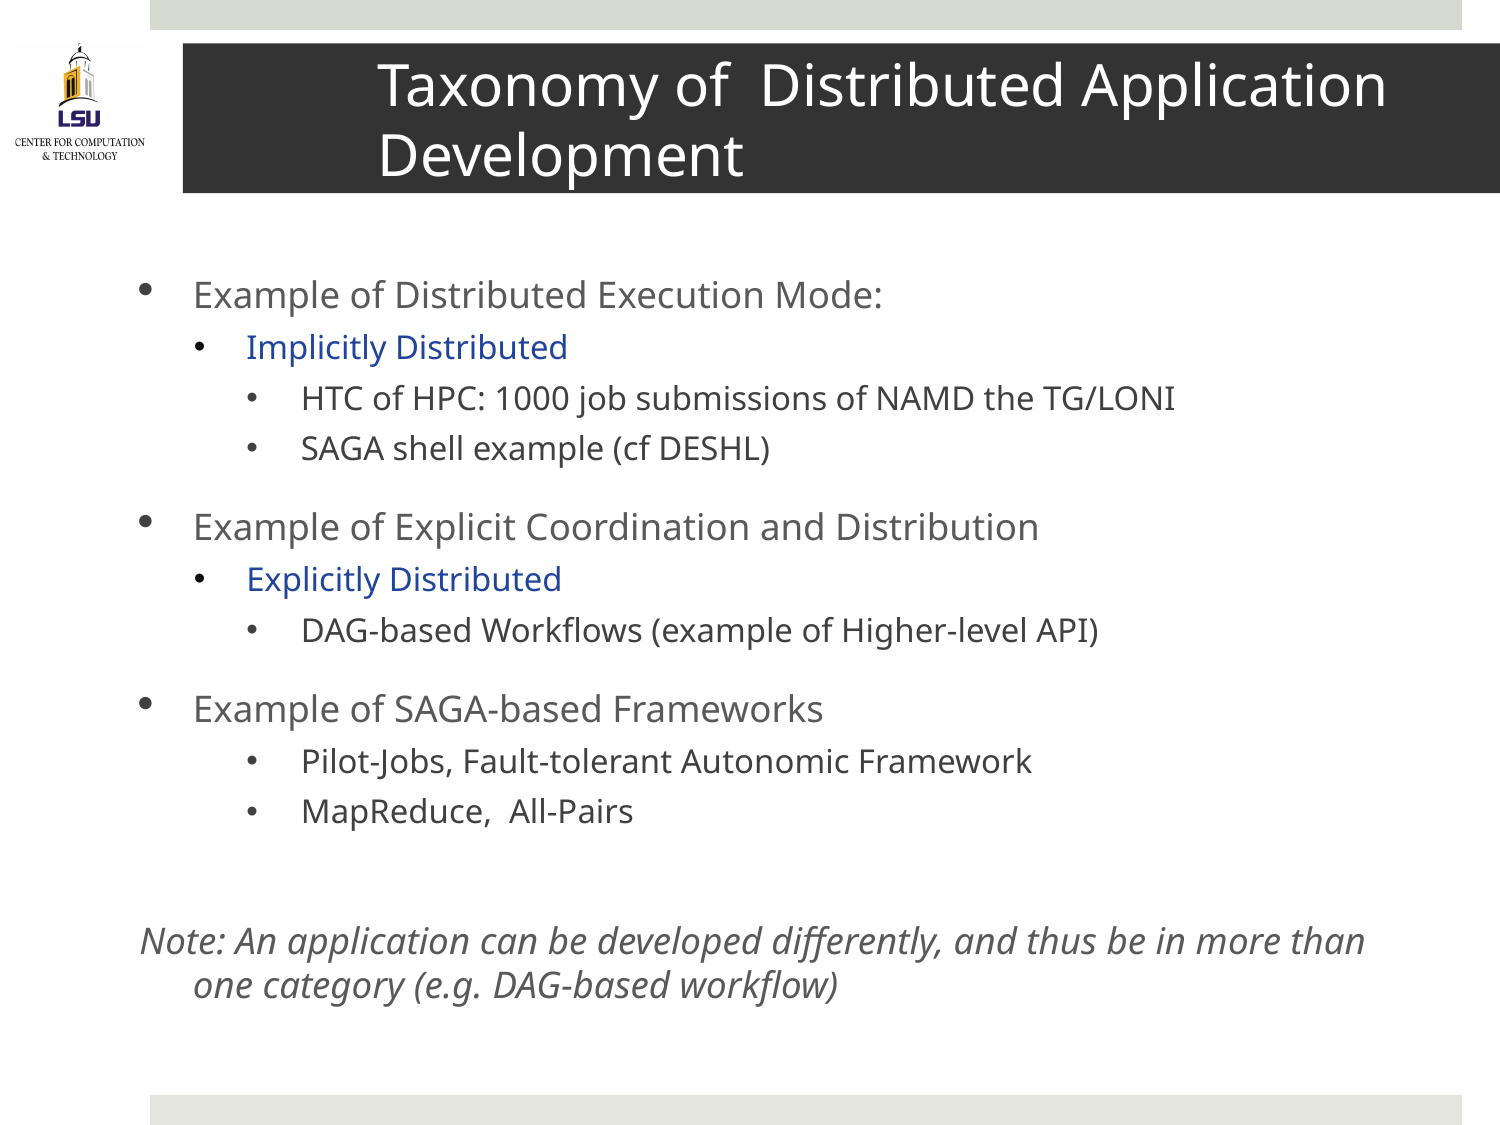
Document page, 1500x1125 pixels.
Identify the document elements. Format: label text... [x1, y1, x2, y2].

list Example of Distributed Execution Mode: Implicitly Distributed HTC of HPC: 1000 job submissions of NAMD the TG/LONI SAGA shell example (cf DESHL) Example of Explicit Coordination and Distribution Explicitly Distributed DAG-based Workflows (example of Higher-level API) Example of SAGA-based Frameworks Pilot-Jobs, Fault-tolerant Autonomic Framework MapReduce, All-Pairs Note: An application can be developed differently, and thus be in more than one category (e.g. DAG-based workflow) [124, 263, 1432, 1020]
title Taxonomy of Distributed Application Development [182, 43, 1500, 194]
picture [15, 43, 145, 160]
